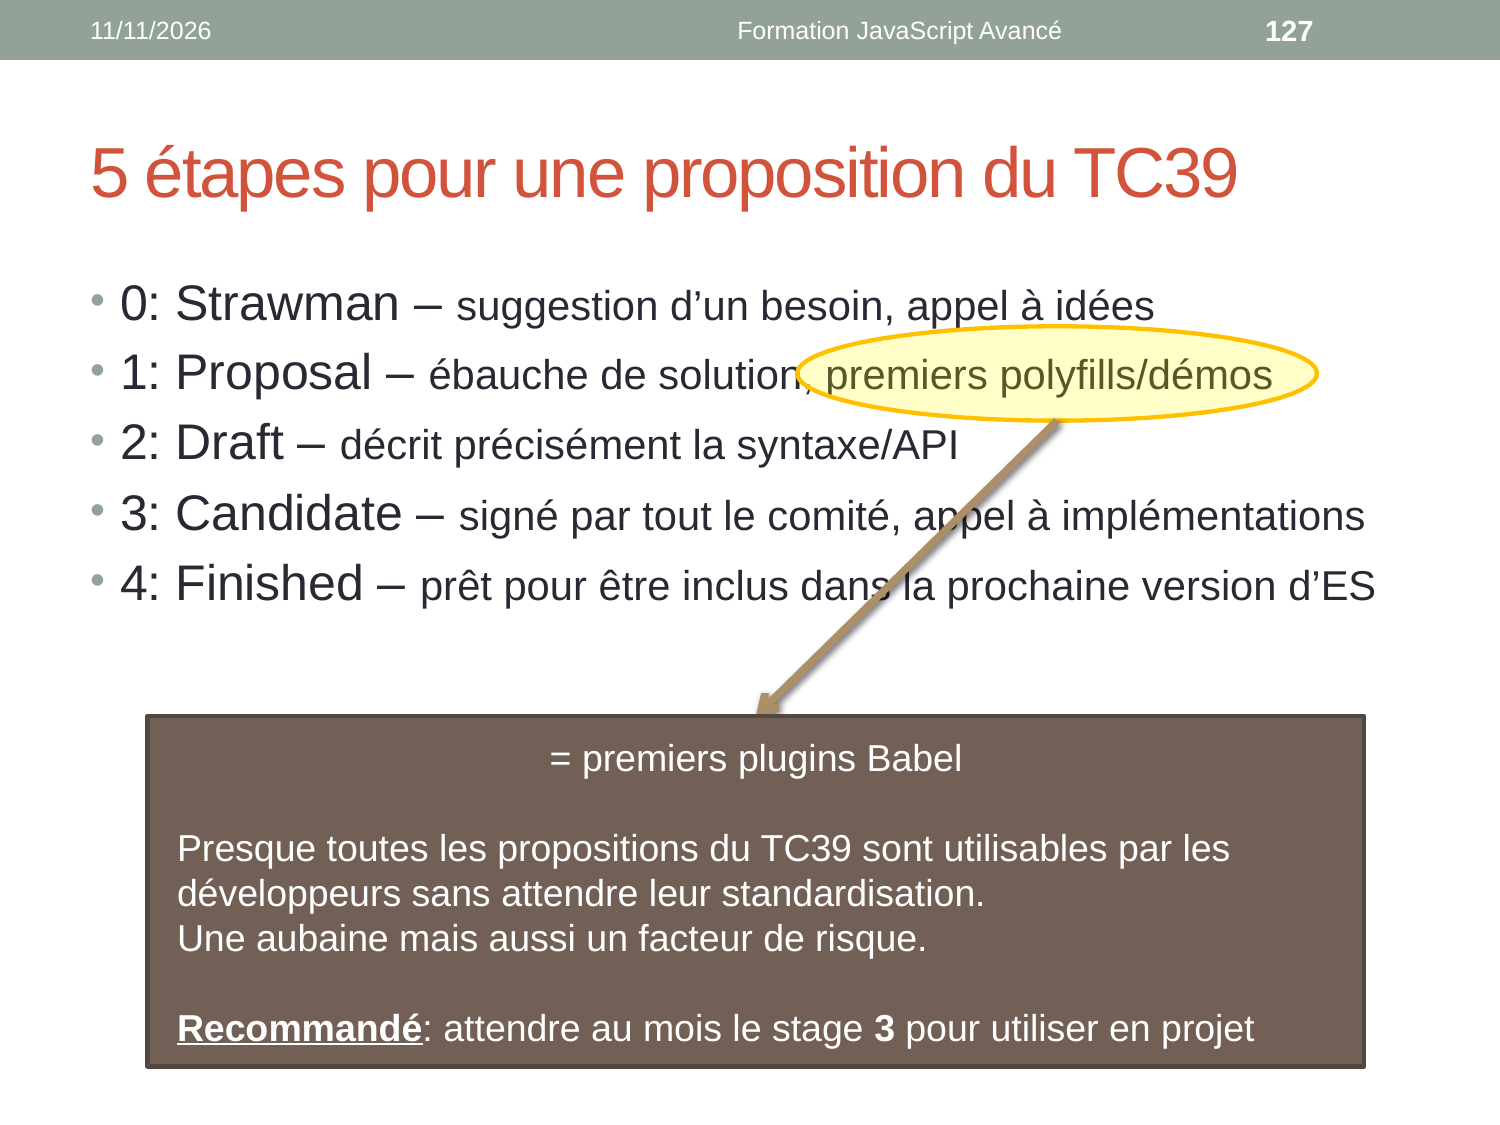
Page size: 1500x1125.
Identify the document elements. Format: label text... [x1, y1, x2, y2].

text_box [795, 324, 1320, 423]
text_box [755, 420, 1058, 717]
title 5 étapes pour une proposition du TC39 [75, 87, 1425, 250]
text_box = premiers plugins Babel Presque toutes les propositions du TC39 sont utilisables par les développeurs sans attendre leur standardisation. Une aubaine mais aussi un facteur de risque. Recommandé: attendre au mois le stage 3 pour utiliser en projet [145, 714, 1366, 1069]
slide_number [75, 3, 550, 57]
slide_number 127 [1250, 3, 1425, 57]
footer Formation JavaScript Avancé [562, 3, 1238, 57]
list 0: Strawman – suggestion d’un besoin, appel à idées 1: Proposal – ébauche de solution, premiers polyfills/démos 2: Draft – décrit précisément la syntaxe/API 3: Candidate – signé par tout le comité, appel à implémentations 4: Finished – prêt pour être inclus dans la prochaine version d’ES [75, 262, 1425, 1063]
